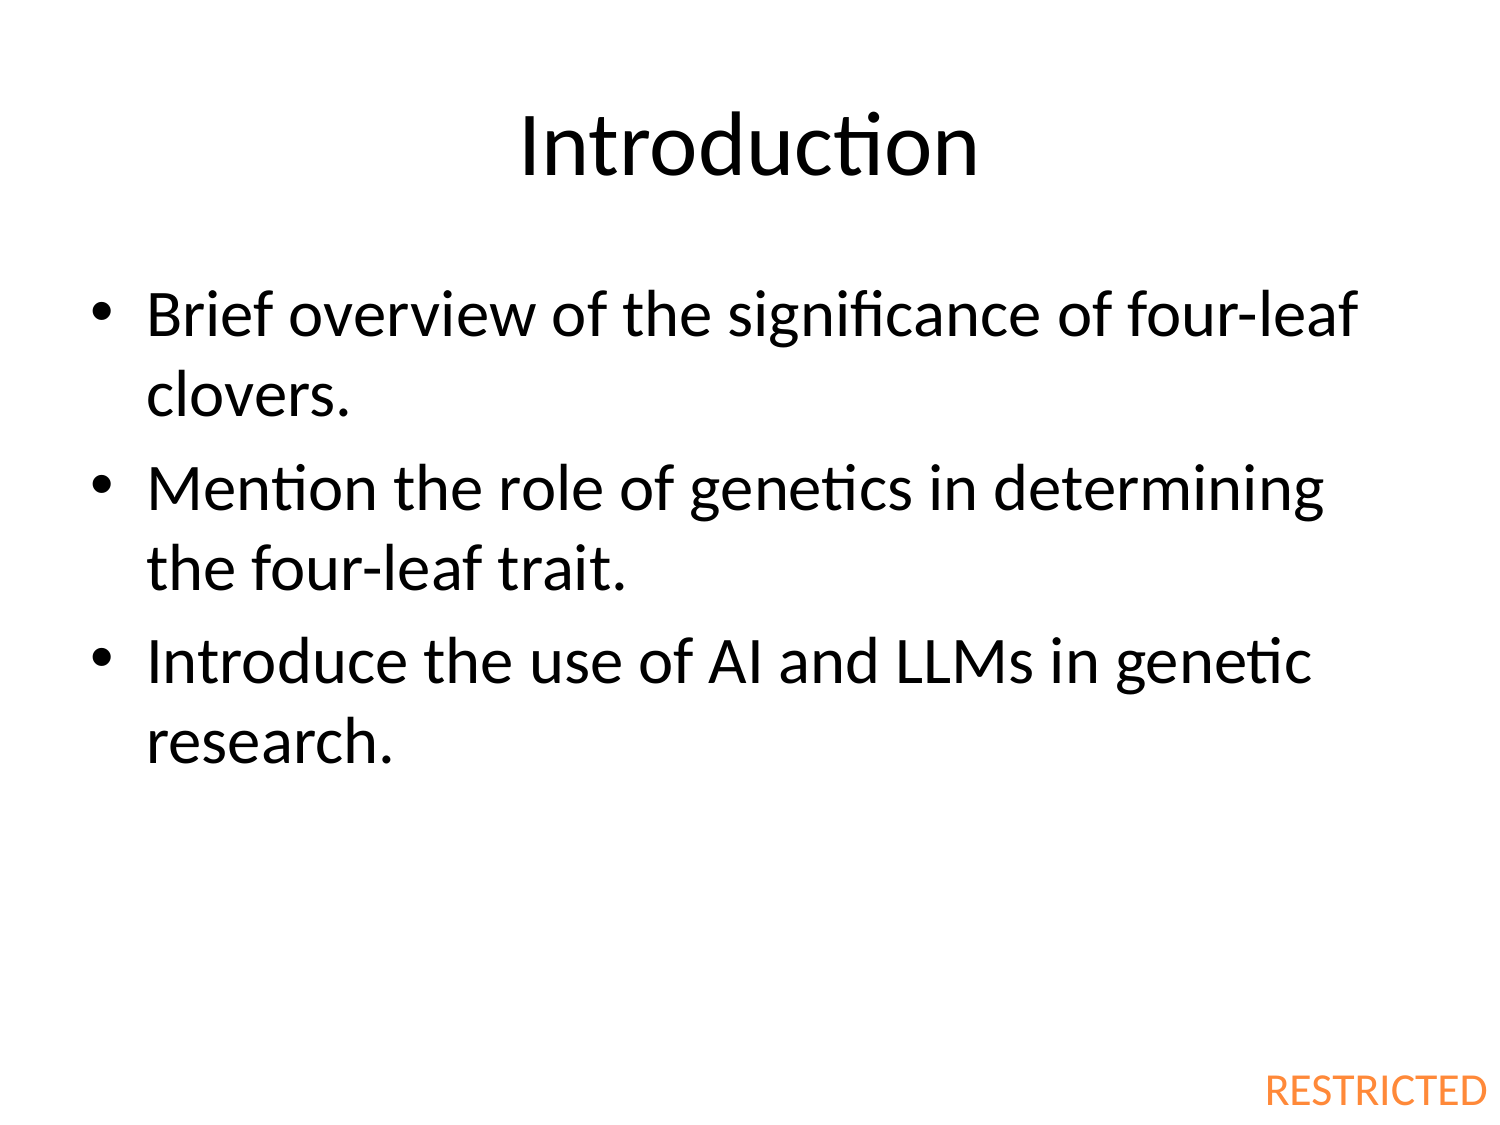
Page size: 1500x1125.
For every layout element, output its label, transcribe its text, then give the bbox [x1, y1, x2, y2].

title Introduction [75, 45, 1425, 233]
list Brief overview of the significance of four-leaf clovers. Mention the role of genetics in determining the four-leaf trait. Introduce the use of AI and LLMs in genetic research. [75, 262, 1425, 1005]
